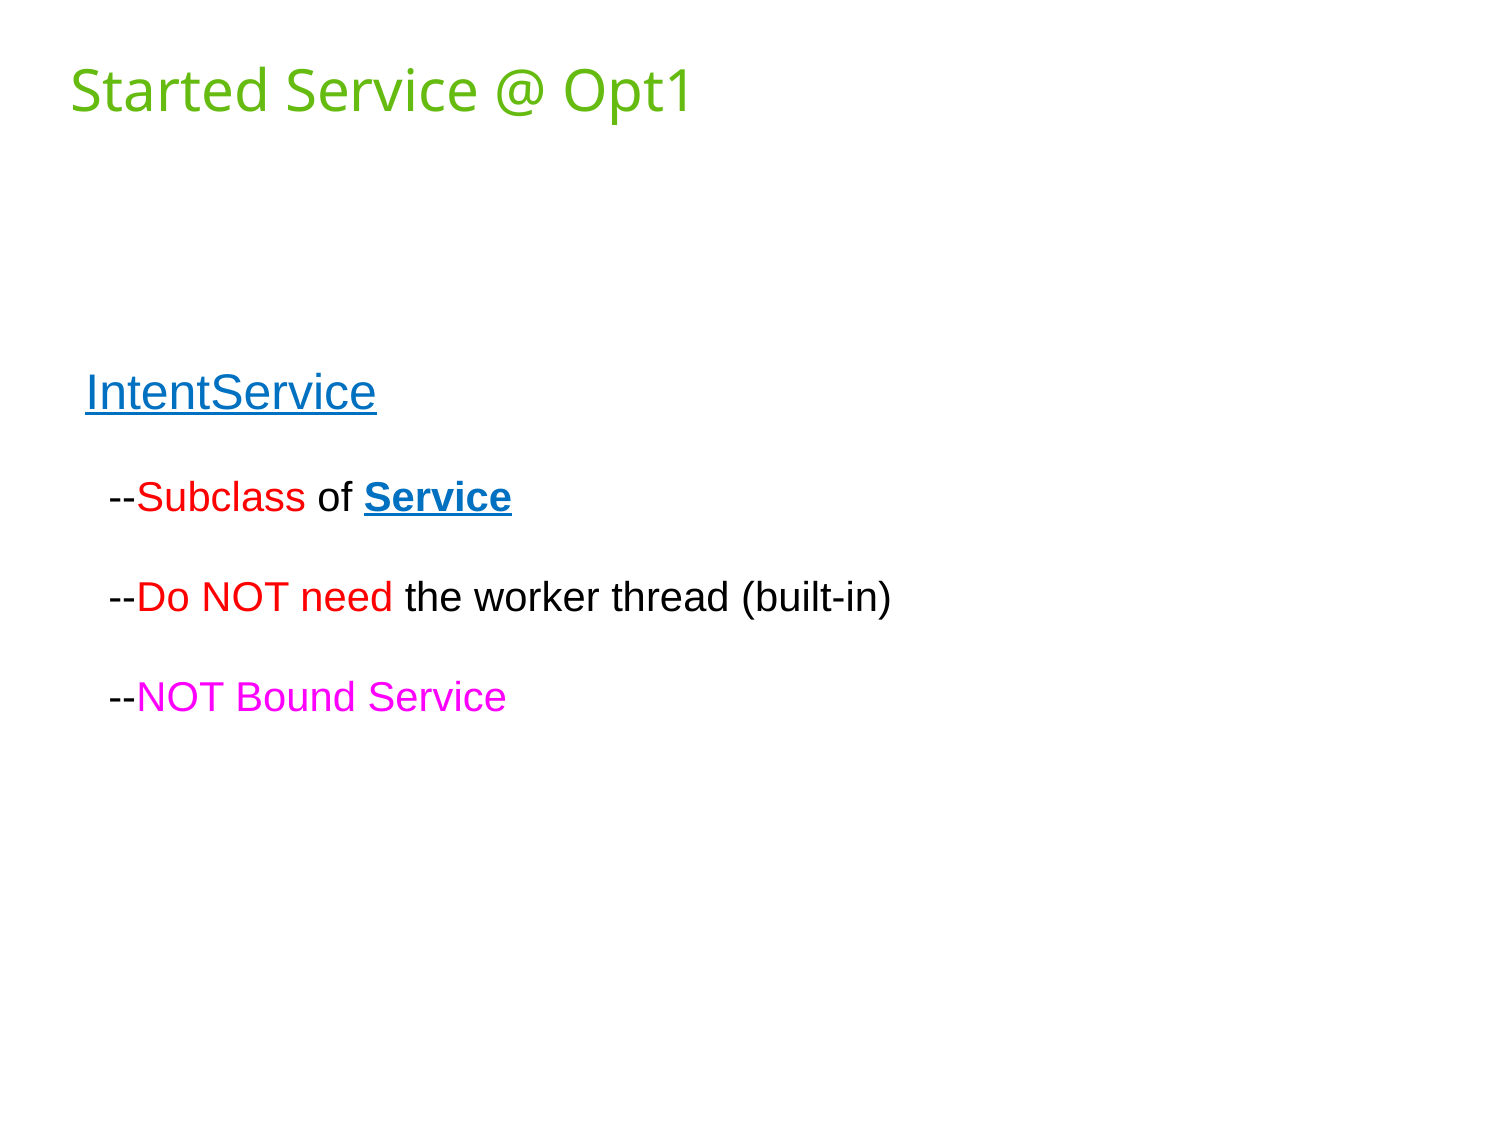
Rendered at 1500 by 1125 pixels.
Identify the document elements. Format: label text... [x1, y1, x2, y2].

text_box IntentService --Subclass of Service --Do NOT need the worker thread (built-in) --NOT Bound Service [70, 351, 1419, 727]
title Started Service @ Opt1 [70, 52, 1430, 139]
